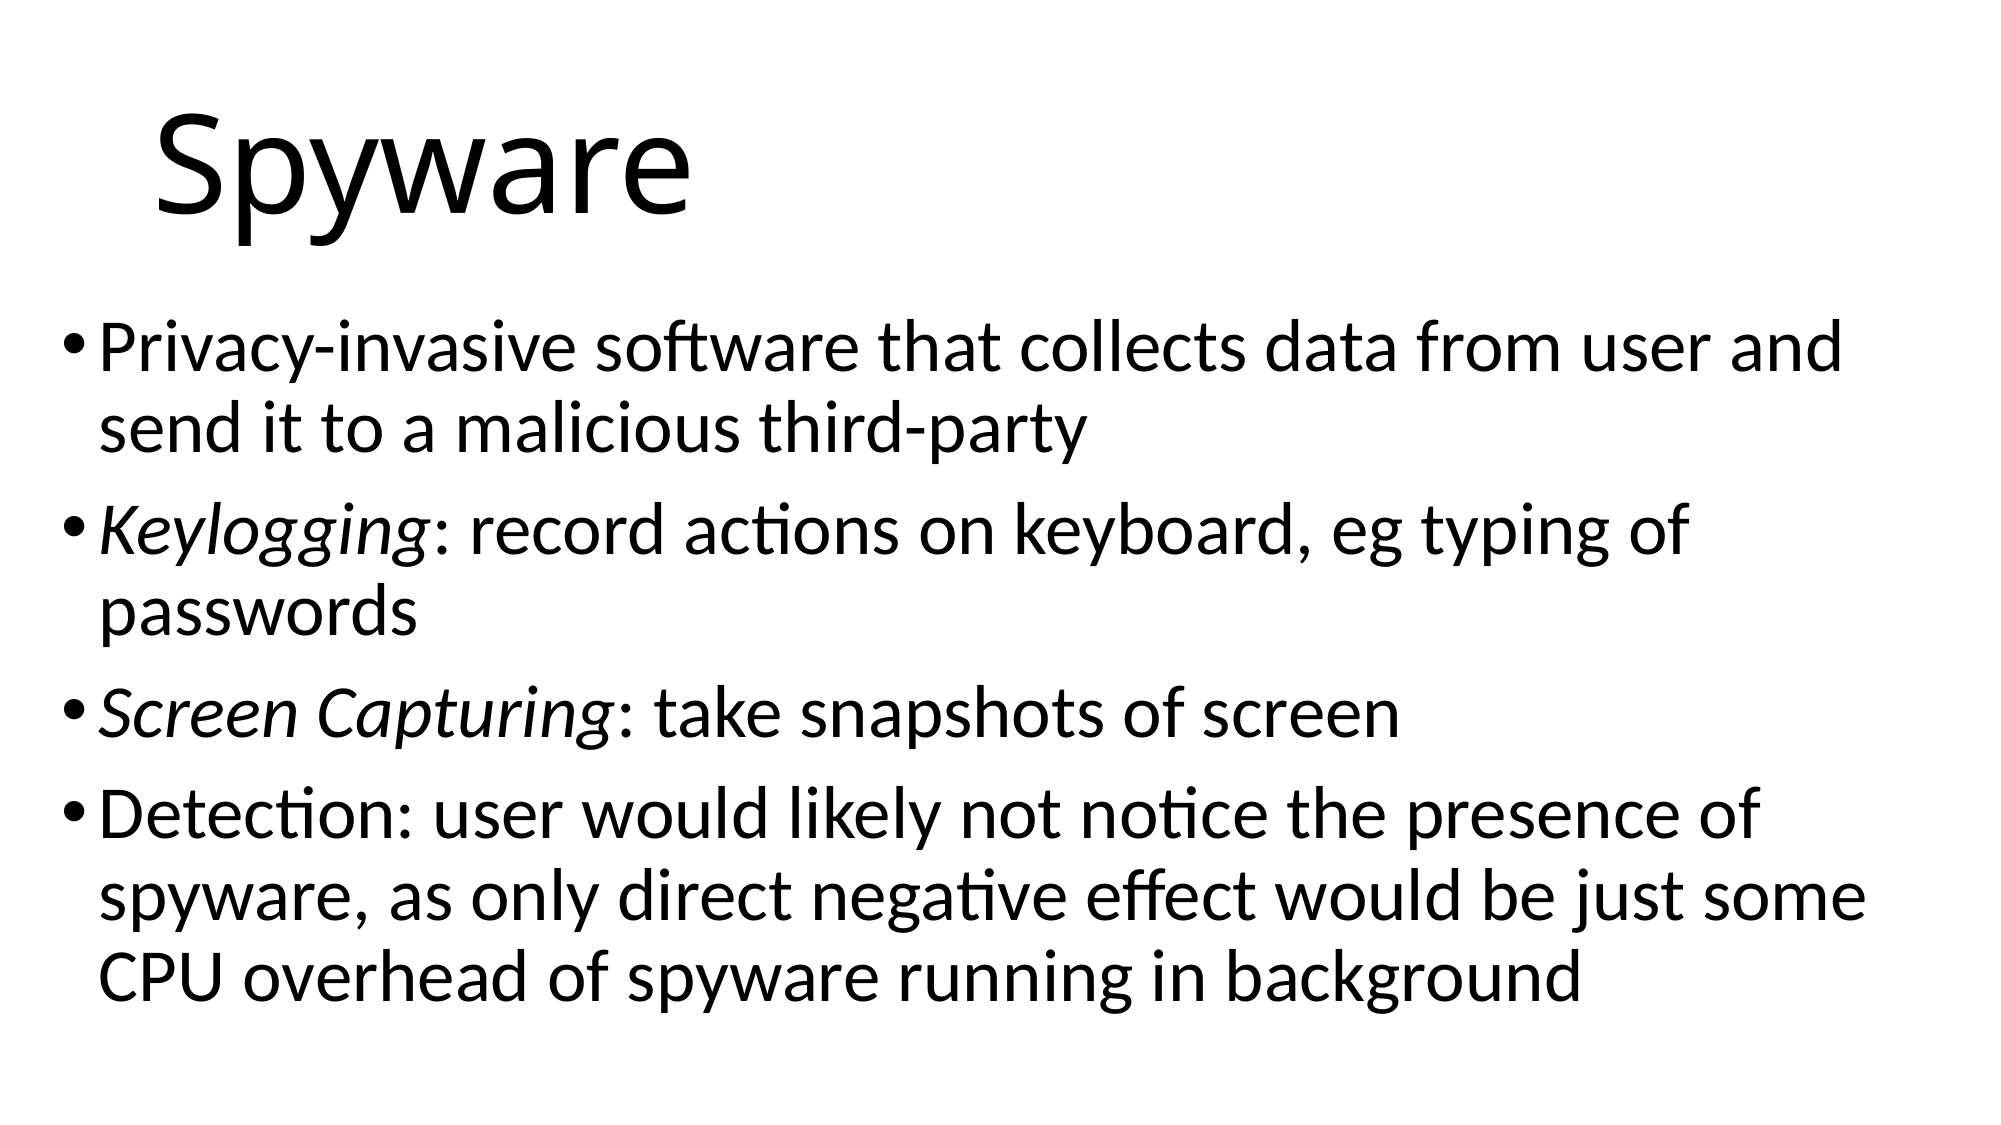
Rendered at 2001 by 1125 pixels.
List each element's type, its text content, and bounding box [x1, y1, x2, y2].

list Privacy-invasive software that collects data from user and send it to a malicious third-party Keylogging: record actions on keyboard, eg typing of passwords Screen Capturing: take snapshots of screen Detection: user would likely not notice the presence of spyware, as only direct negative effect would be just some CPU overhead of spyware running in background [46, 299, 1965, 1091]
title Spyware [137, 59, 1863, 278]
